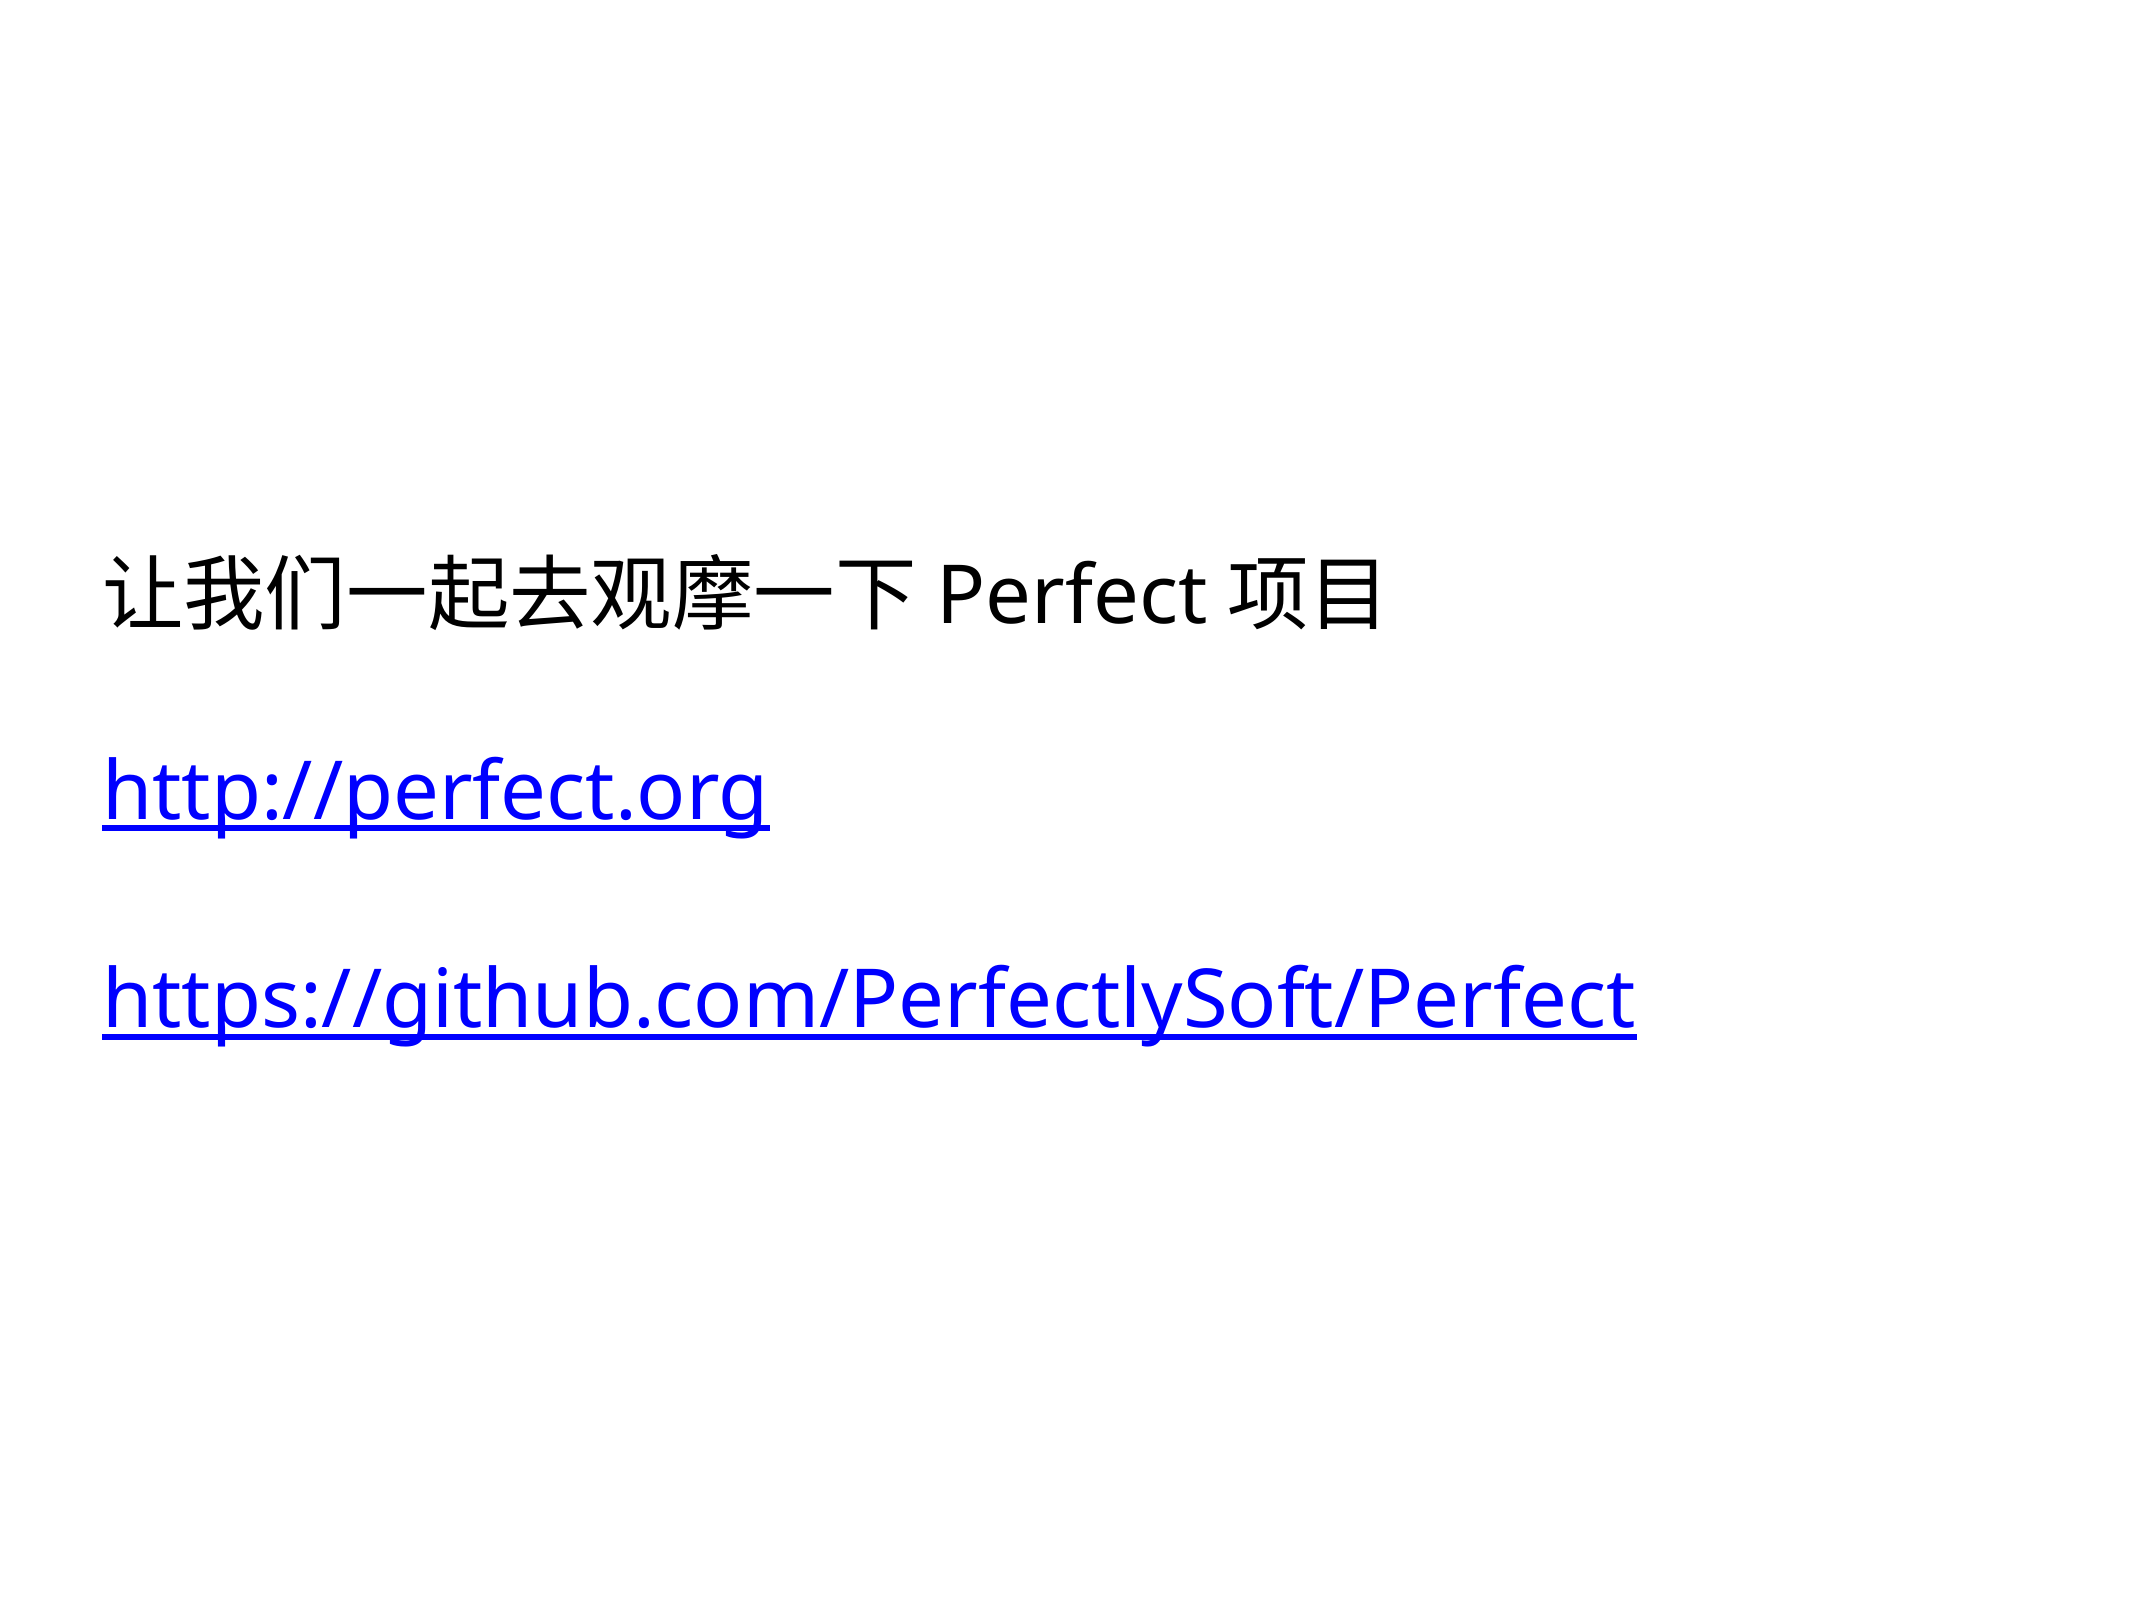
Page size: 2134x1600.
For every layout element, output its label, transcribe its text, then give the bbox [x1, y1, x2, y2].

title 让我们一起去观摩一下Perfect项目 http://perfect.org https://github.com/PerfectlySoft/Perfect [93, 539, 2041, 1061]
